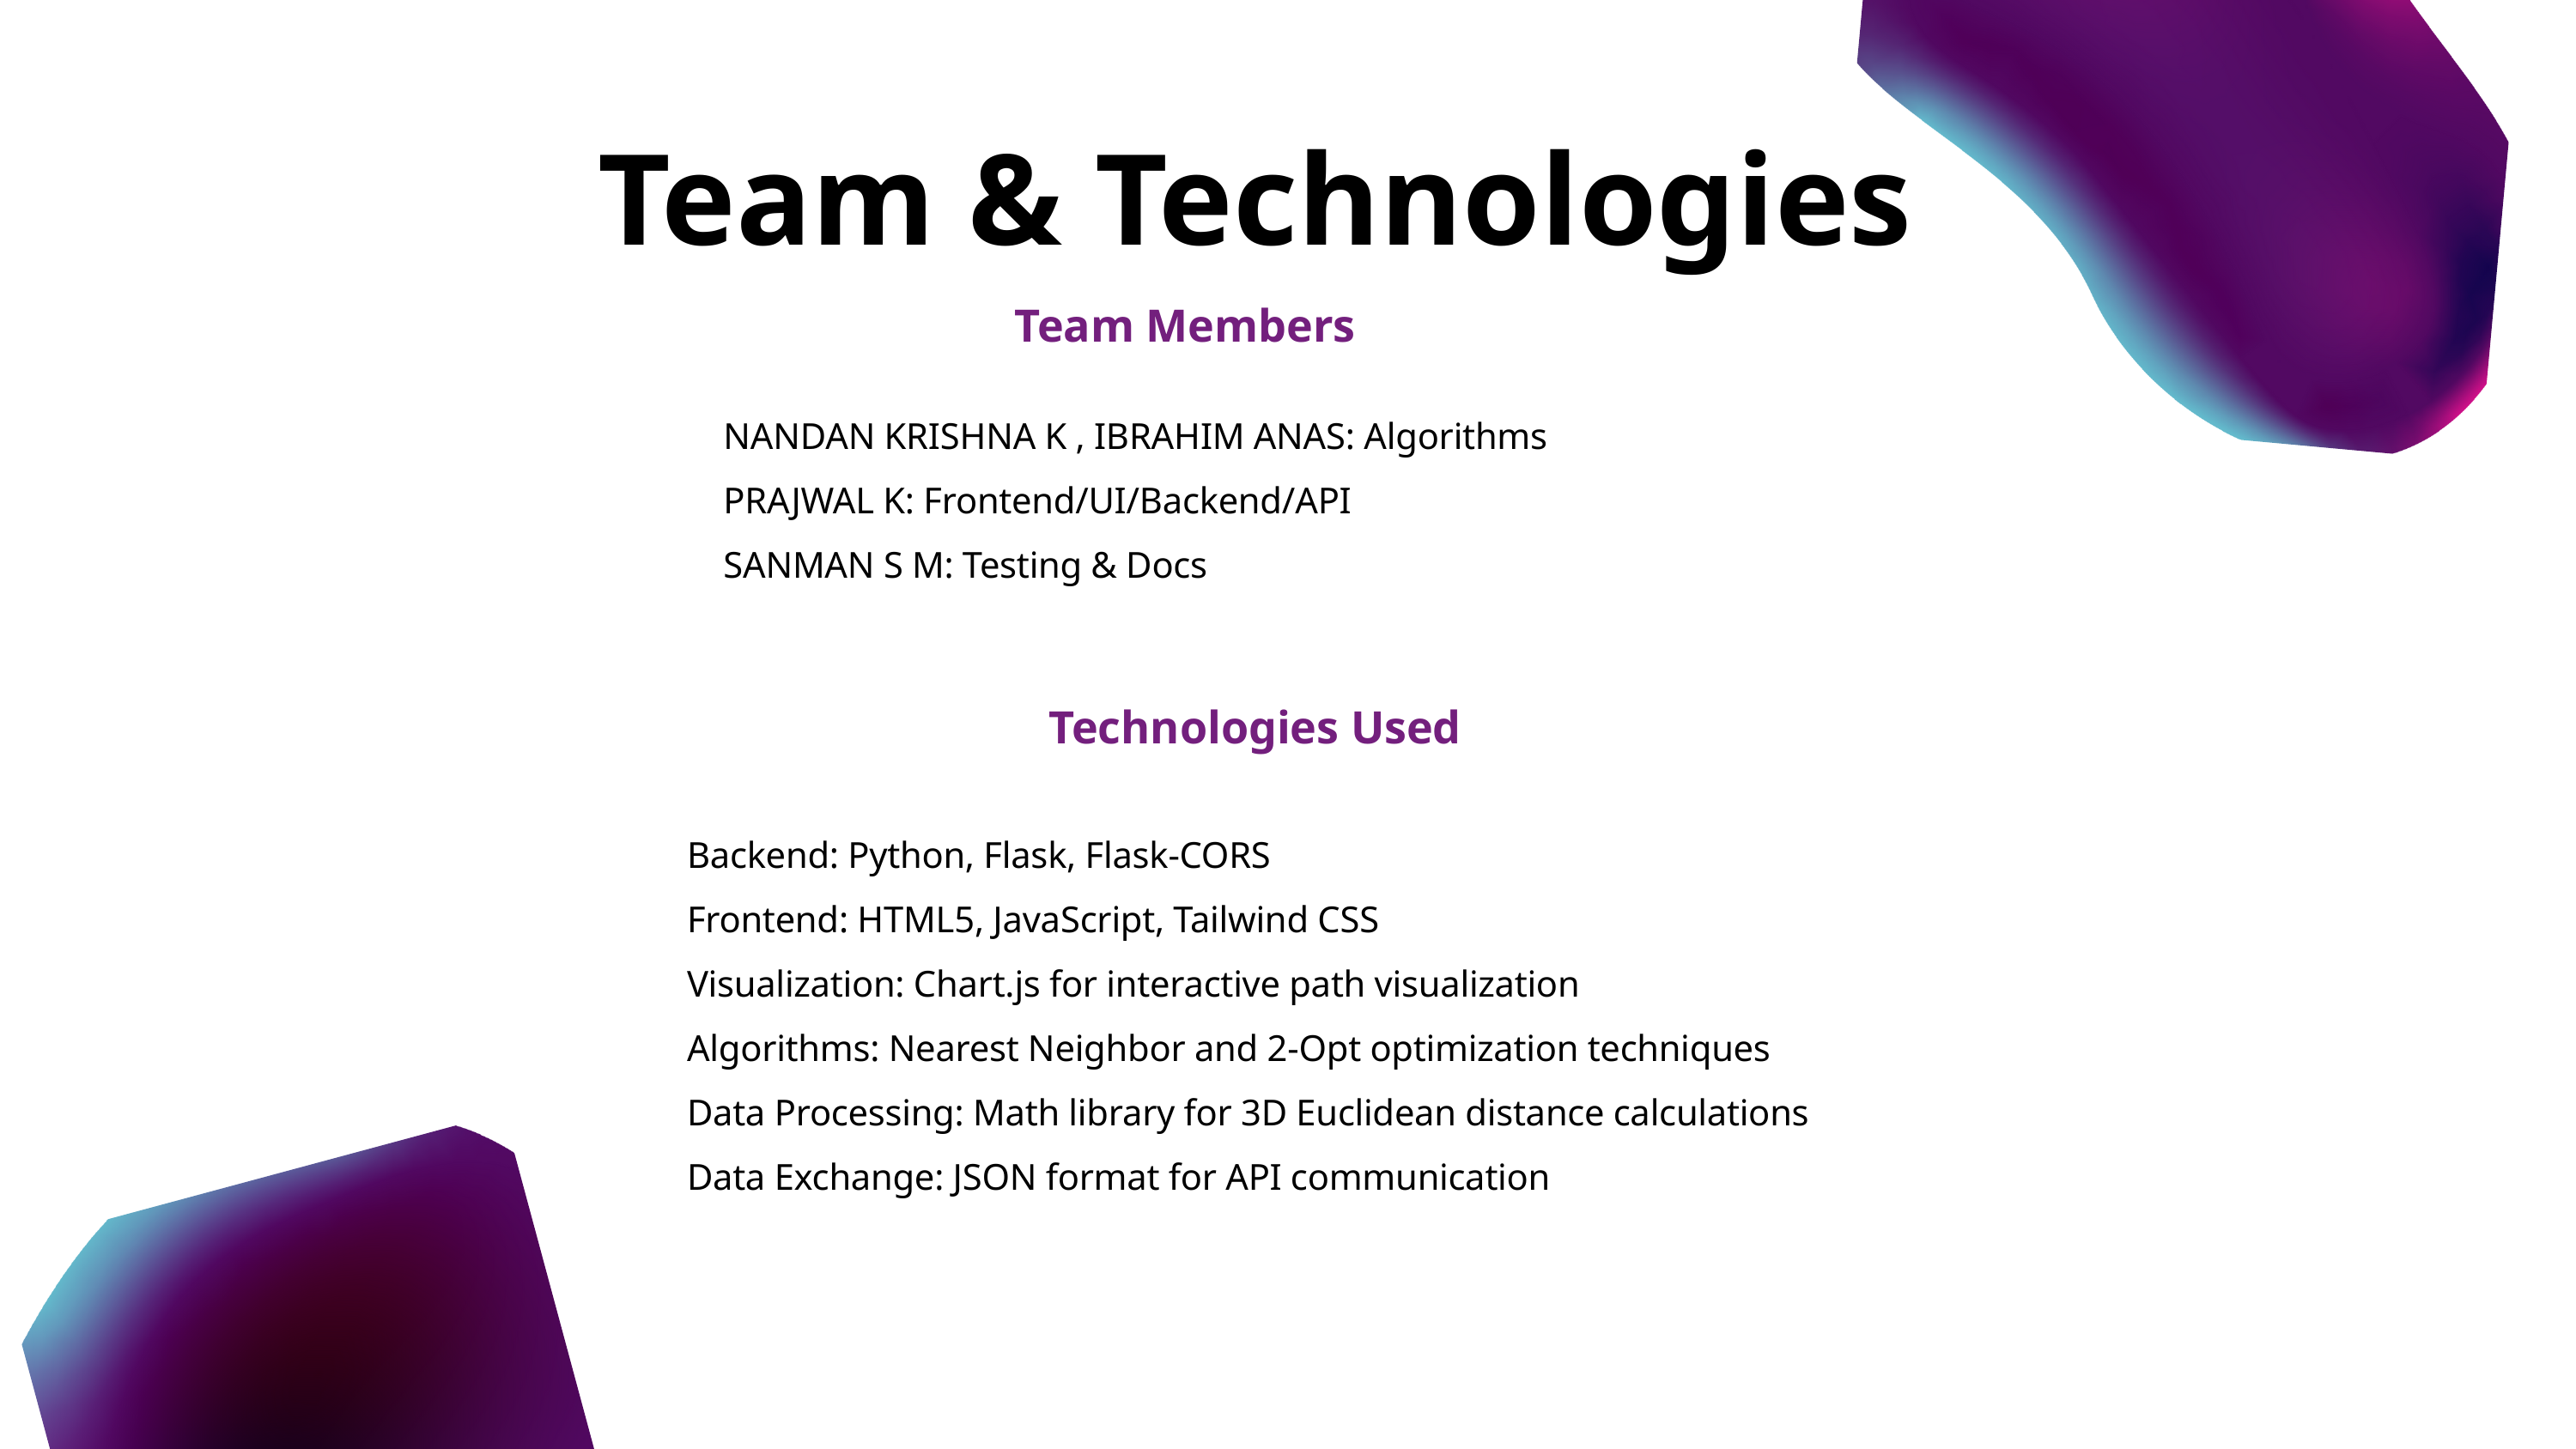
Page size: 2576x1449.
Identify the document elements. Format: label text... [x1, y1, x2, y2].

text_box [561, 694, 1950, 1260]
text_box Team & Technologies [515, 122, 1851, 271]
text_box [1826, 0, 2522, 462]
text_box [0, 1113, 594, 1449]
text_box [714, 293, 1656, 646]
